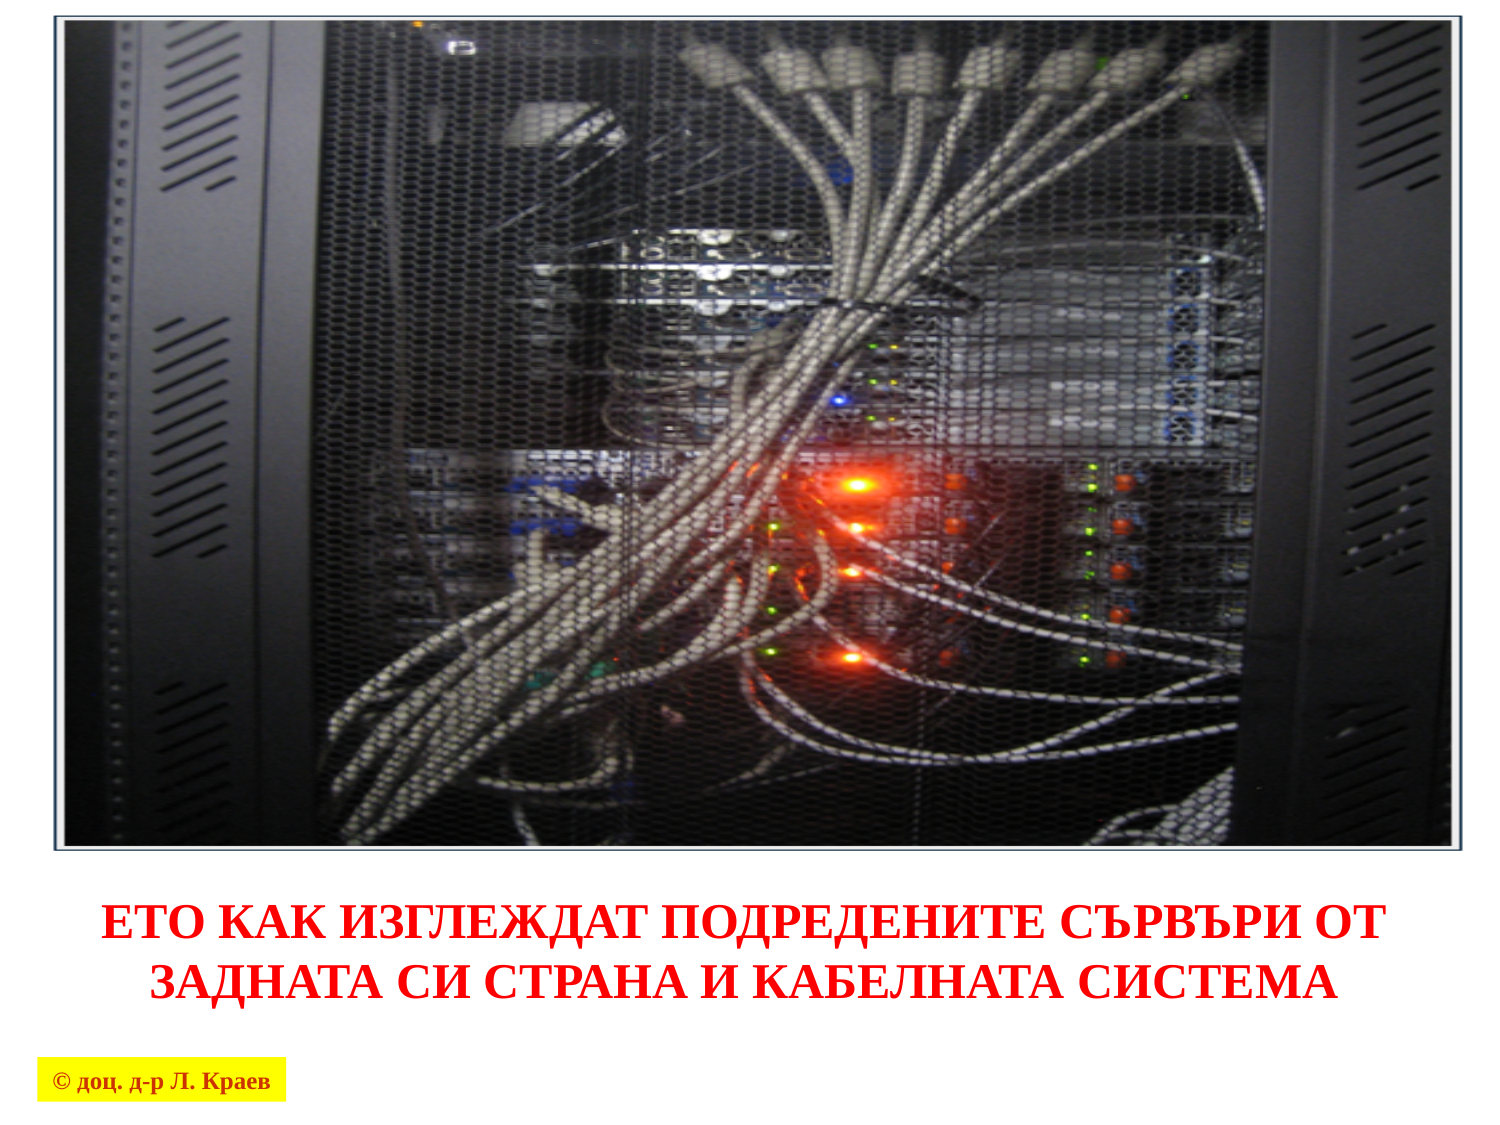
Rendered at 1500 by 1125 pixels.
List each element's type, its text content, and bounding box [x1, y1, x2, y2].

text_box © доц. д-р Л. Краев [37, 1057, 287, 1102]
picture [36, 0, 1471, 858]
text_box ЕТО КАК ИЗГЛЕЖДАТ ПОДРЕДЕНИТЕ СЪРВЪРИ ОТ ЗАДНАТА СИ СТРАНА И КАБЕЛНАТА СИСТЕМА [53, 881, 1436, 1017]
